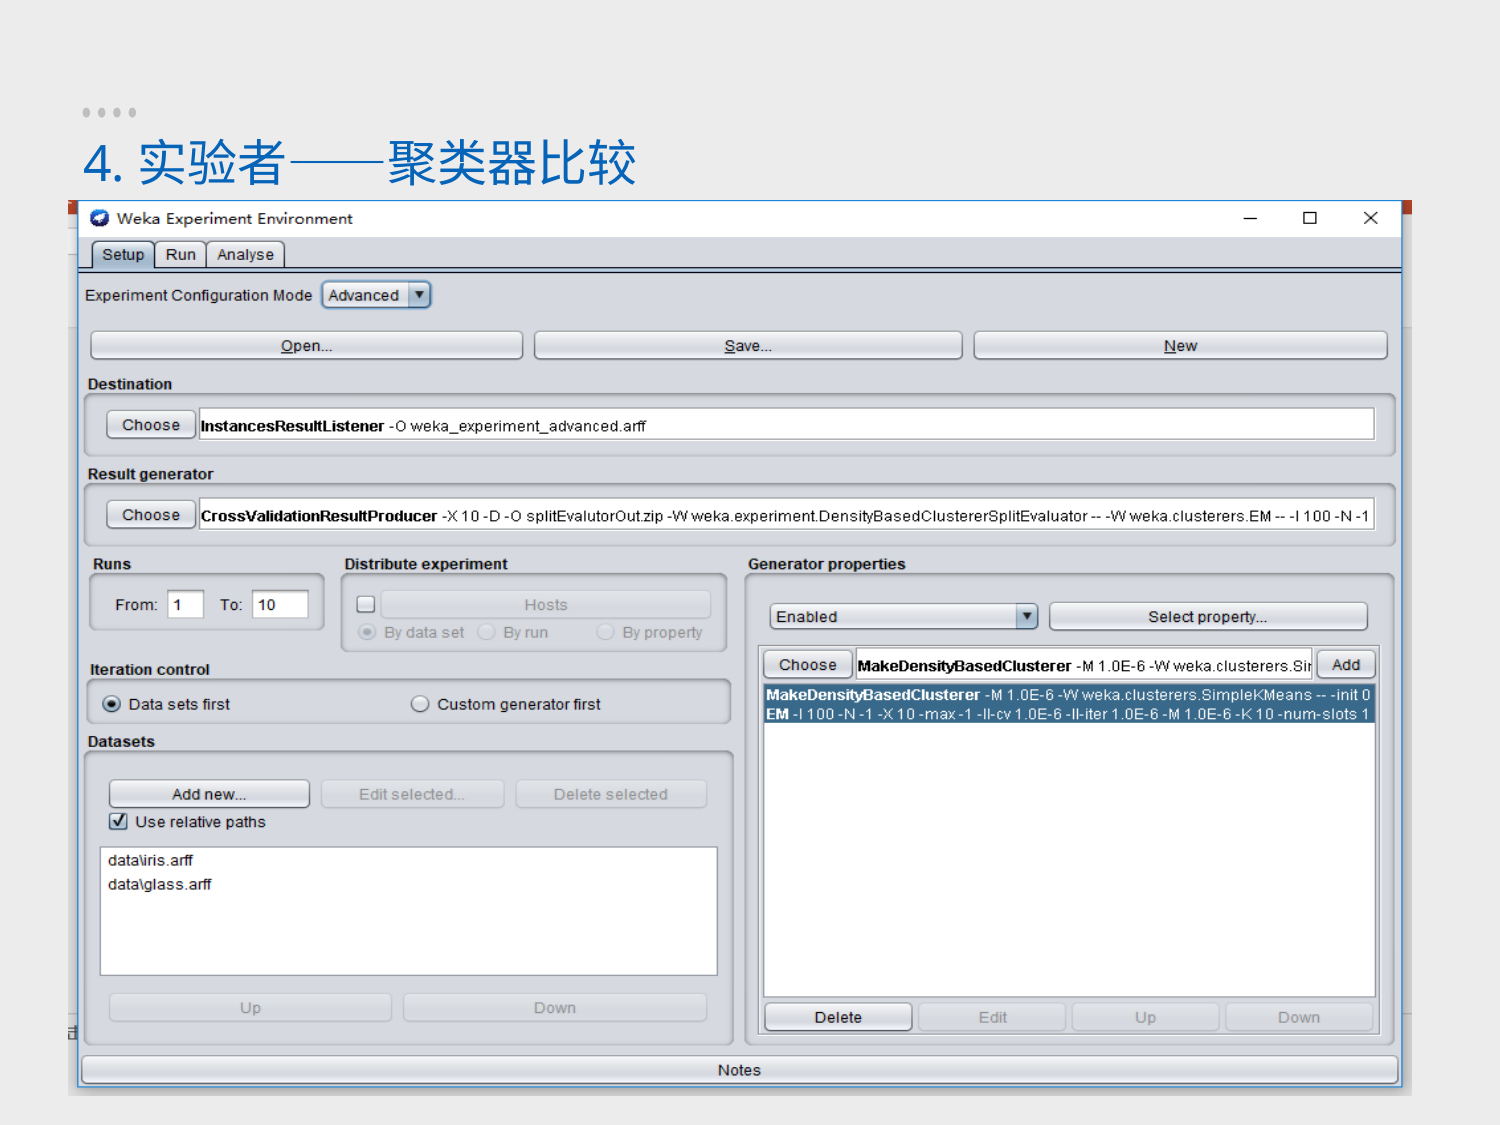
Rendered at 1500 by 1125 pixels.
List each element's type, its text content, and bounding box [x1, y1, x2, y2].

picture [68, 199, 1412, 1096]
text_box 4.实验者——聚类器比较 [68, 124, 1164, 199]
